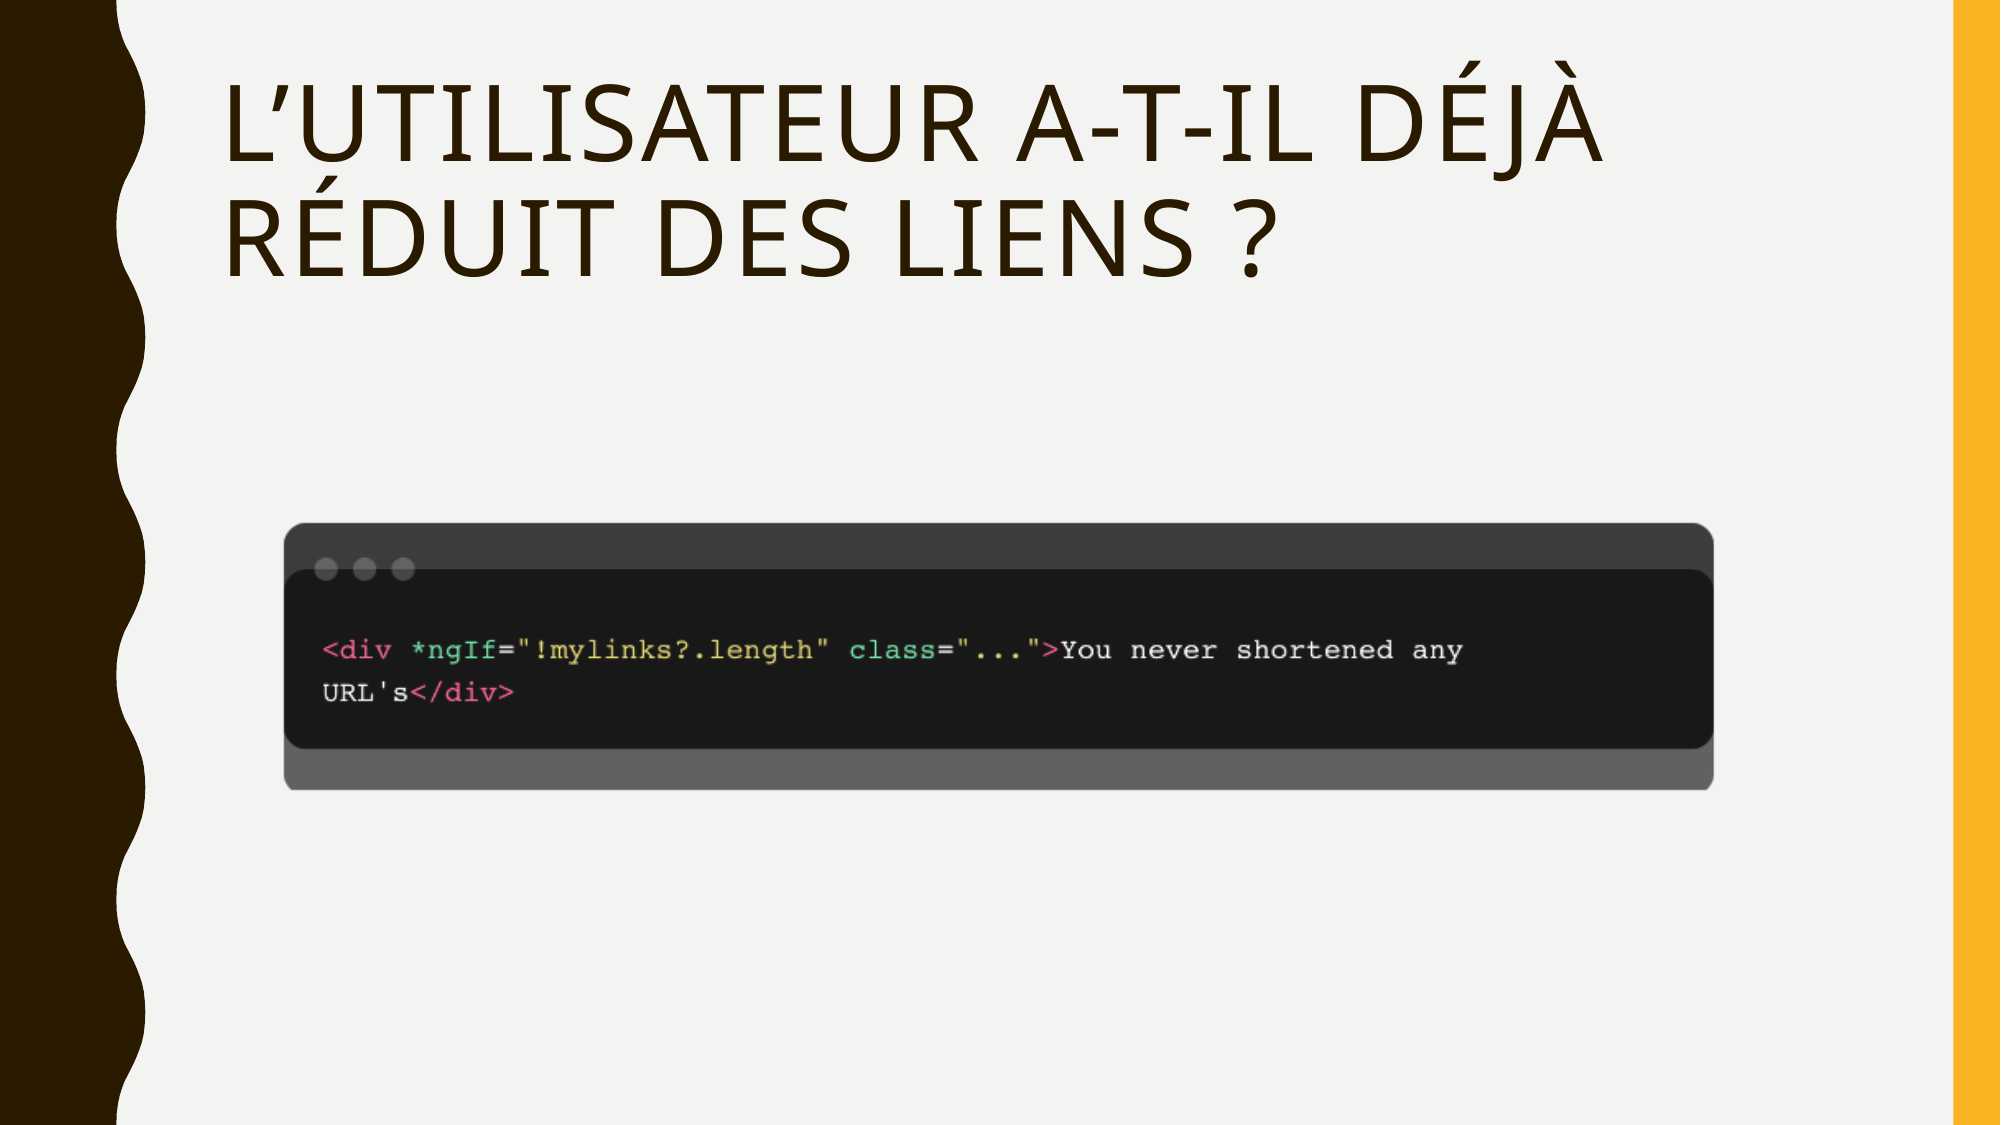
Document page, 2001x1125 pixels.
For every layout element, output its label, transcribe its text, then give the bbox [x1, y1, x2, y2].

title L’utilisateur a-t-il déjà réduit des liens ? [205, 62, 1875, 308]
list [253, 492, 1747, 792]
